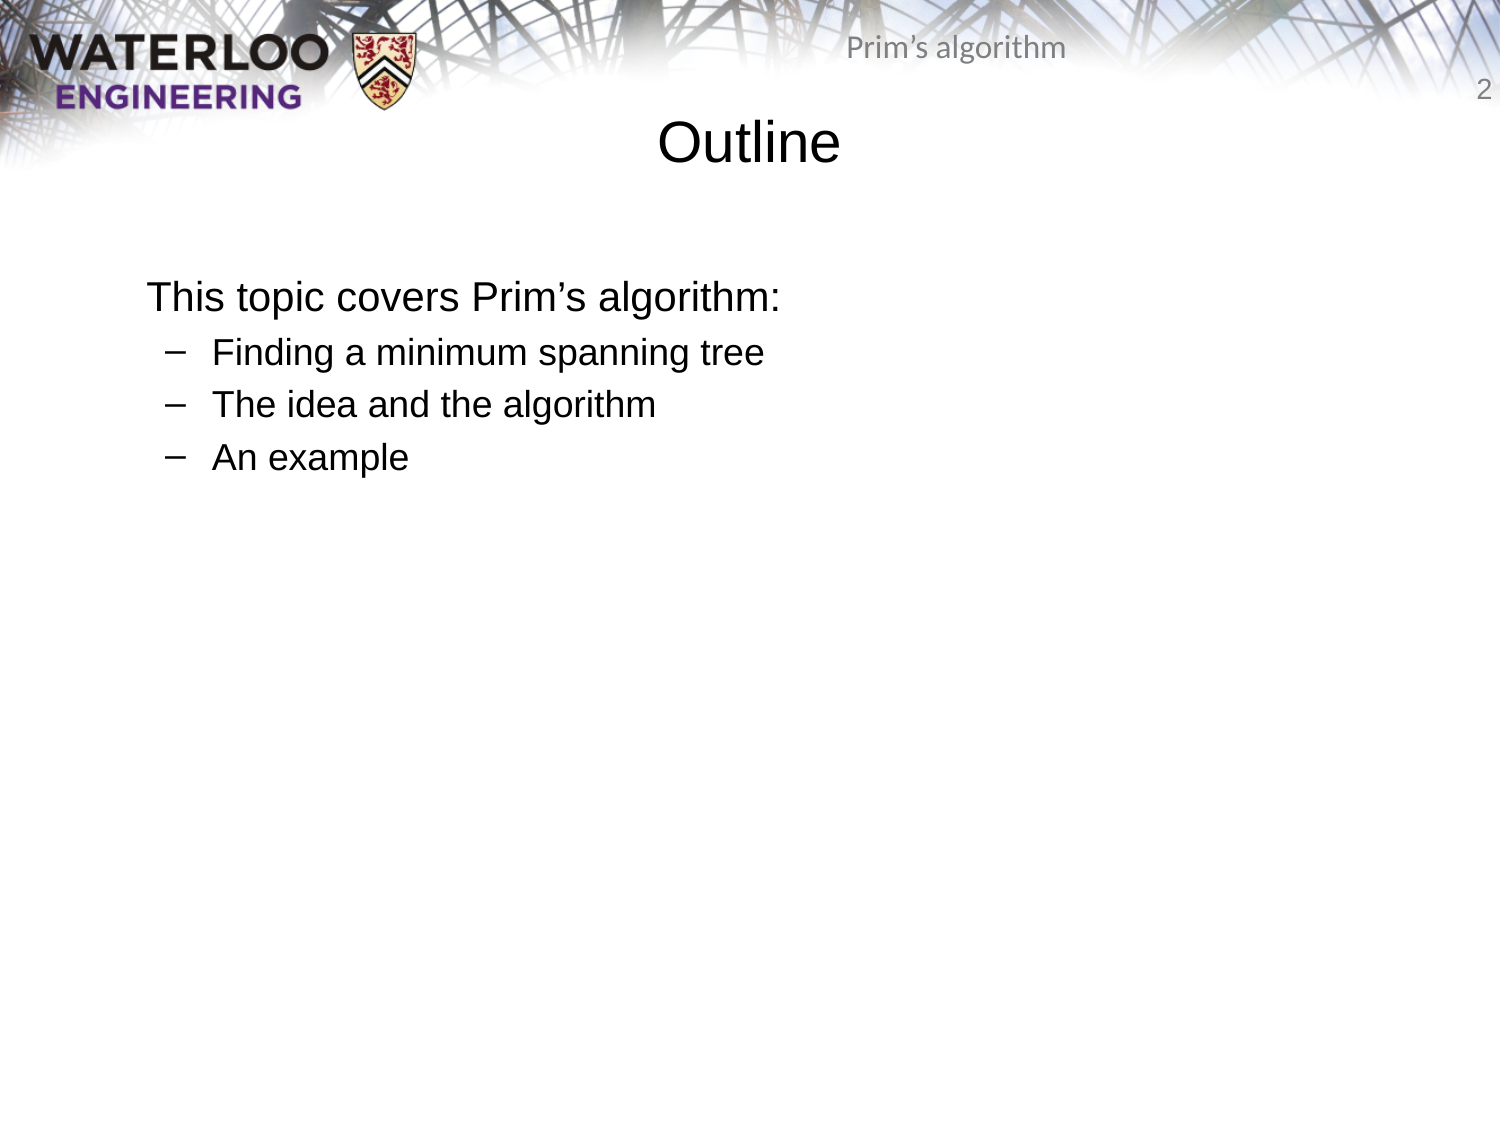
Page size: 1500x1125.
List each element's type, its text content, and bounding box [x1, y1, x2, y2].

title Outline [74, 44, 1426, 233]
list This topic covers Prim’s algorithm: Finding a minimum spanning tree The idea and the algorithm An example [74, 262, 1426, 1006]
picture [0, 0, 1500, 1125]
